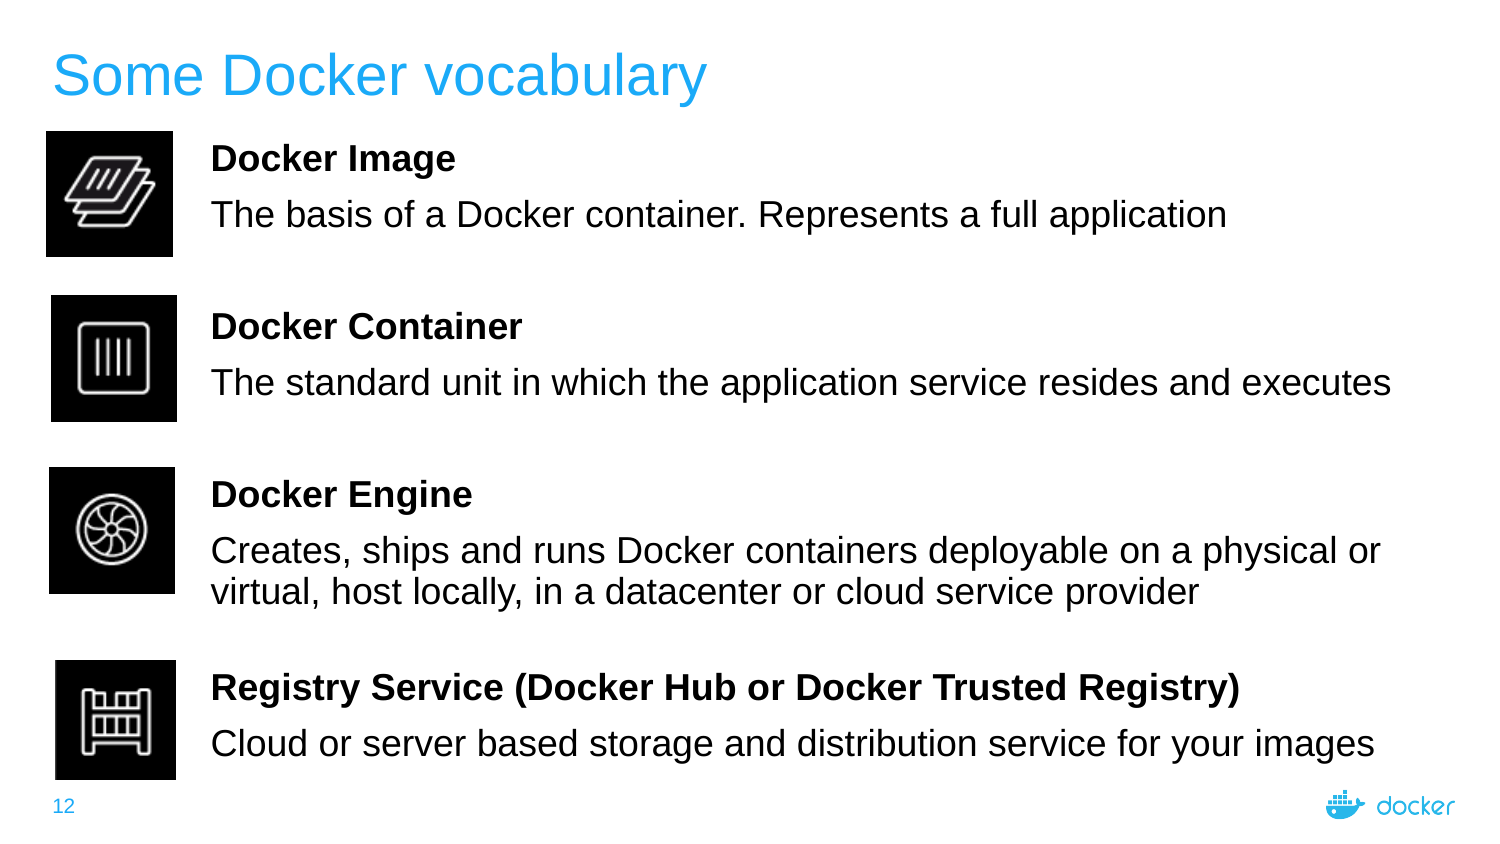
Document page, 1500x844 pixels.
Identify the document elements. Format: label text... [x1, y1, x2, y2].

picture [49, 467, 175, 594]
title Some Docker vocabulary [37, 37, 1463, 116]
picture [46, 131, 173, 257]
picture [51, 295, 177, 422]
slide_number 12 [37, 782, 195, 828]
list Docker Image The basis of a Docker container. Represents a full application Docker Container The standard unit in which the application service resides and executes Docker Engine Creates, ships and runs Docker containers deployable on a physical or virtual, host locally, in a datacenter or cloud service provider Registry Service (Docker Hub or Docker Trusted Registry) Cloud or server based storage and distribution service for your images [195, 131, 1463, 828]
picture [55, 660, 176, 781]
